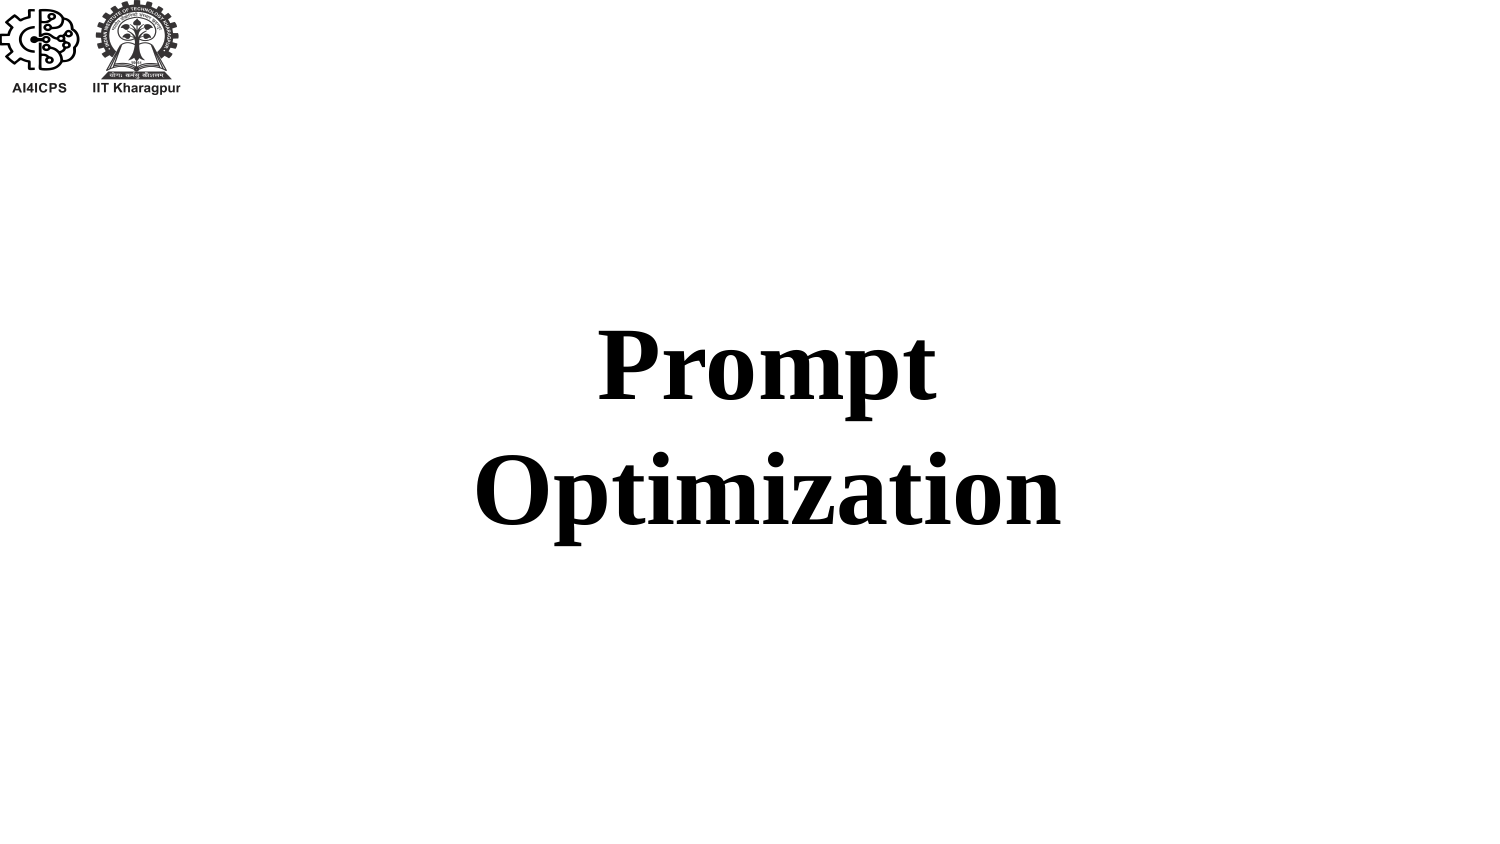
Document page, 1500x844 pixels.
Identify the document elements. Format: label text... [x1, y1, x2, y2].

text_box Prompt Optimization [312, 280, 1224, 561]
picture [0, 0, 181, 95]
